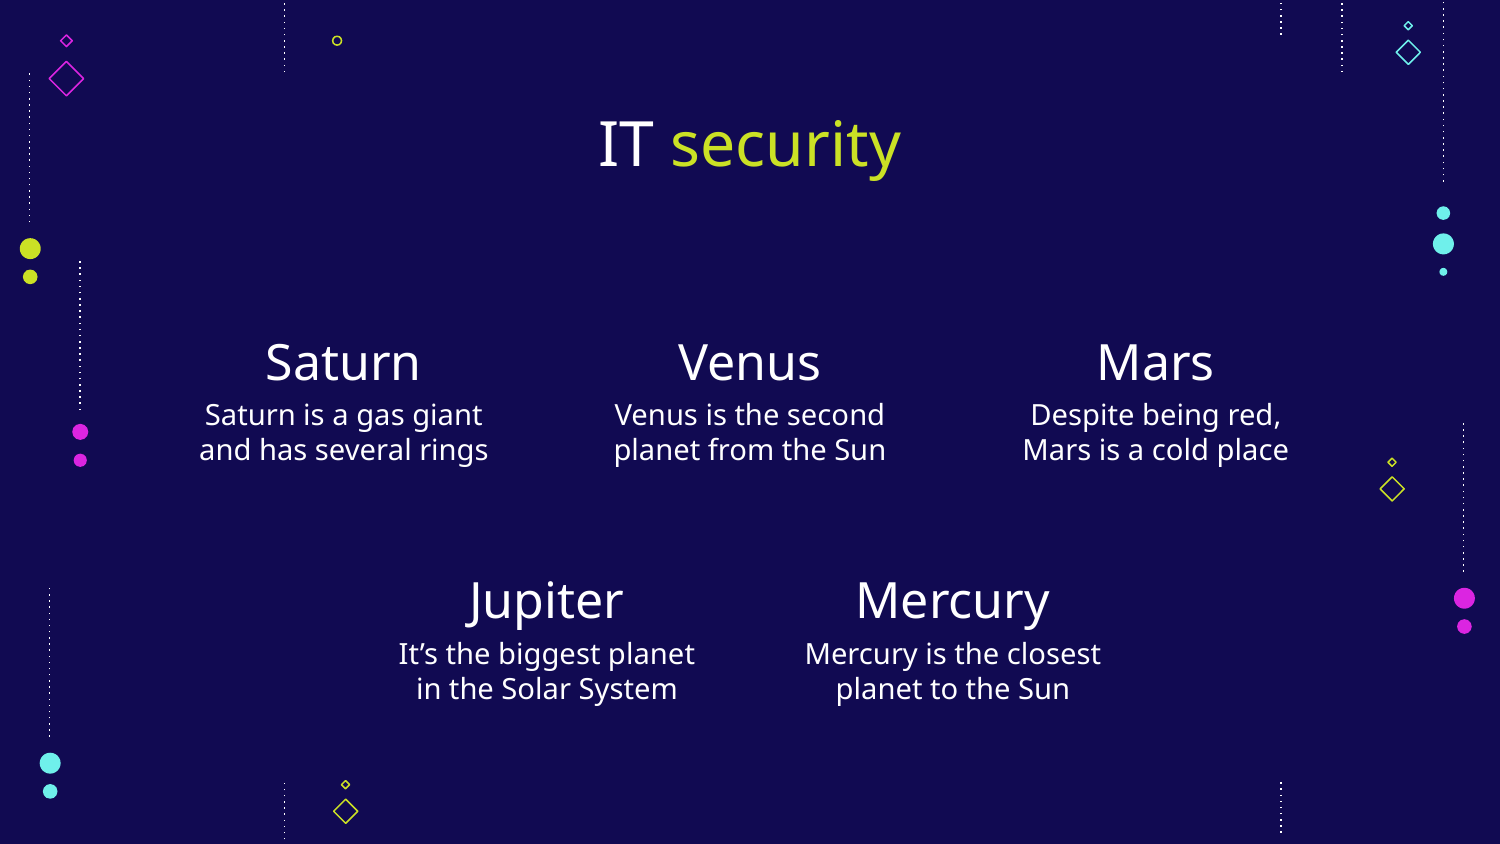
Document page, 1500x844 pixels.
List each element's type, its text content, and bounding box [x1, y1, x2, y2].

subtitle Mars [981, 326, 1331, 406]
subtitle Mercury is the closest planet to the Sun [778, 644, 1128, 713]
subtitle Saturn is a gas giant and has several rings [169, 406, 519, 474]
subtitle Saturn [169, 326, 519, 406]
subtitle Mercury [778, 564, 1128, 644]
subtitle Venus is the second planet from the Sun [575, 406, 925, 474]
subtitle Venus [575, 326, 925, 406]
title IT security [118, 88, 1382, 167]
subtitle It’s the biggest planet in the Solar System [372, 644, 722, 713]
subtitle Jupiter [372, 564, 722, 644]
subtitle Despite being red, Mars is a cold place [981, 406, 1331, 474]
